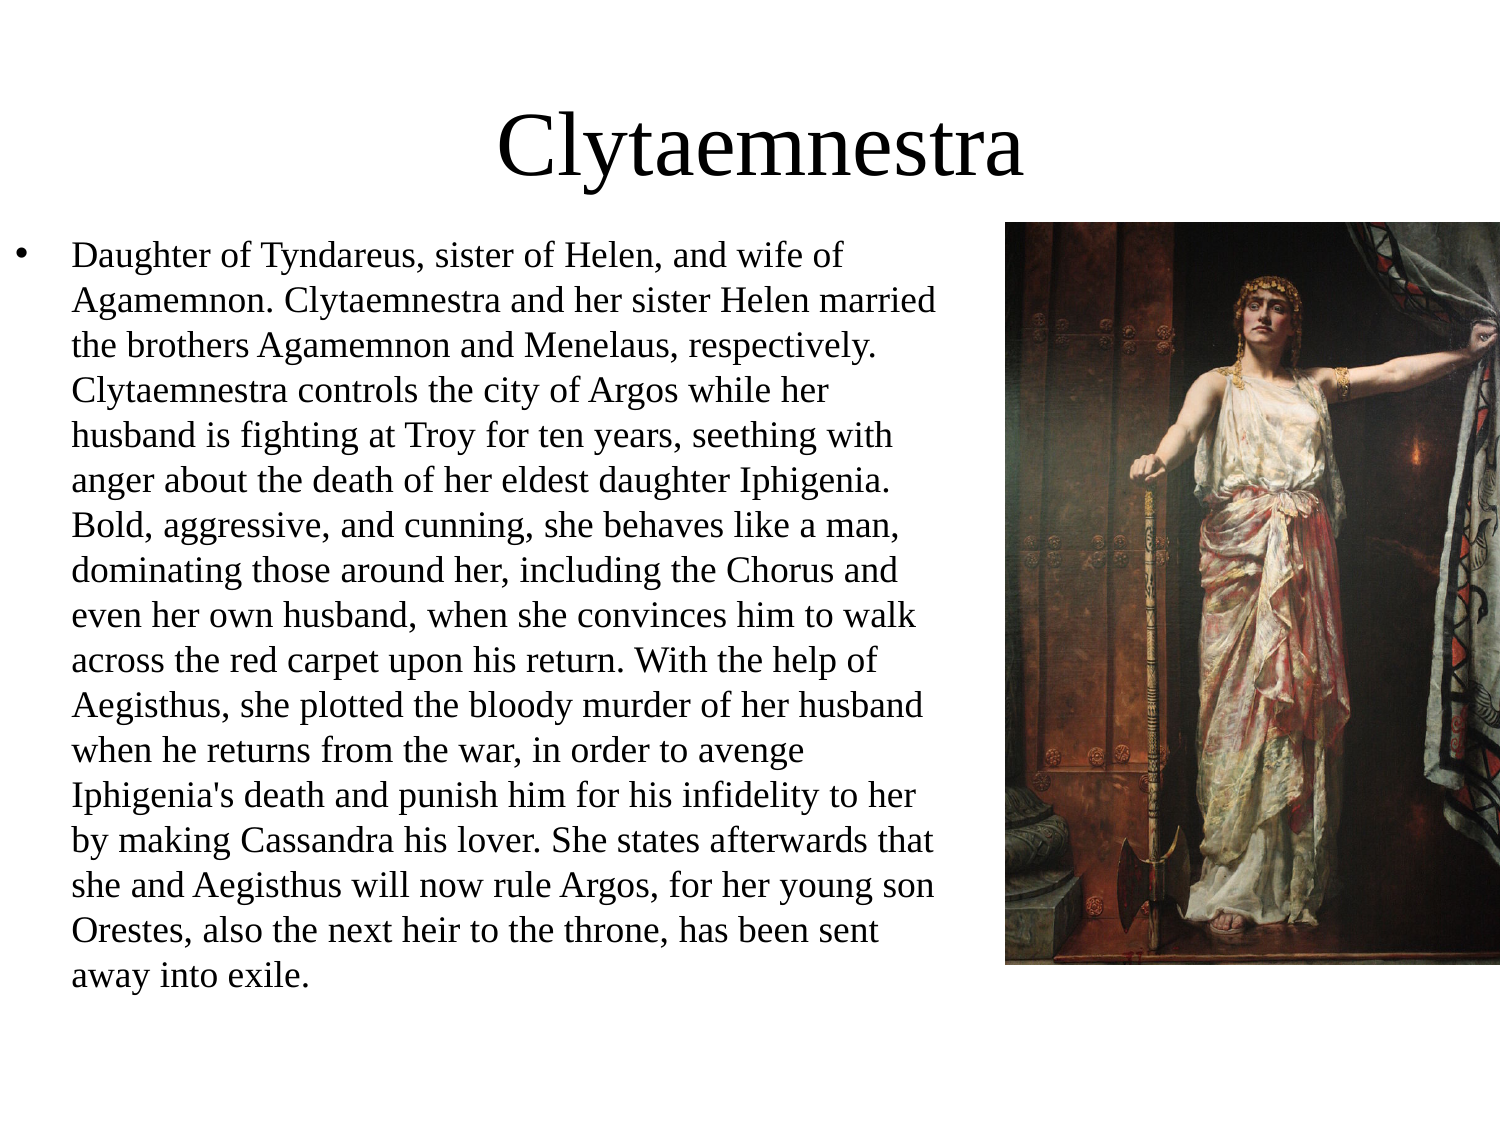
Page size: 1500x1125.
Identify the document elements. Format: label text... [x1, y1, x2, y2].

list Daughter of Tyndareus, sister of Helen, and wife of Agamemnon. Clytaemnestra and her sister Helen married the brothers Agamemnon and Menelaus, respectively. Clytaemnestra controls the city of Argos while her husband is fighting at Troy for ten years, seething with anger about the death of her eldest daughter Iphigenia. Bold, aggressive, and cunning, she behaves like a man, dominating those around her, including the Chorus and even her own husband, when she convinces him to walk across the red carpet upon his return. With the help of Aegisthus, she plotted the bloody murder of her husband when he returns from the war, in order to avenge Iphigenia's death and punish him for his infidelity to her by making Cassandra his lover. She states afterwards that she and Aegisthus will now rule Argos, for her young son Orestes, also the next heir to the throne, has been sent away into exile. [0, 222, 961, 1125]
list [1005, 222, 1500, 966]
title Clytaemnestra [75, 45, 1425, 233]
